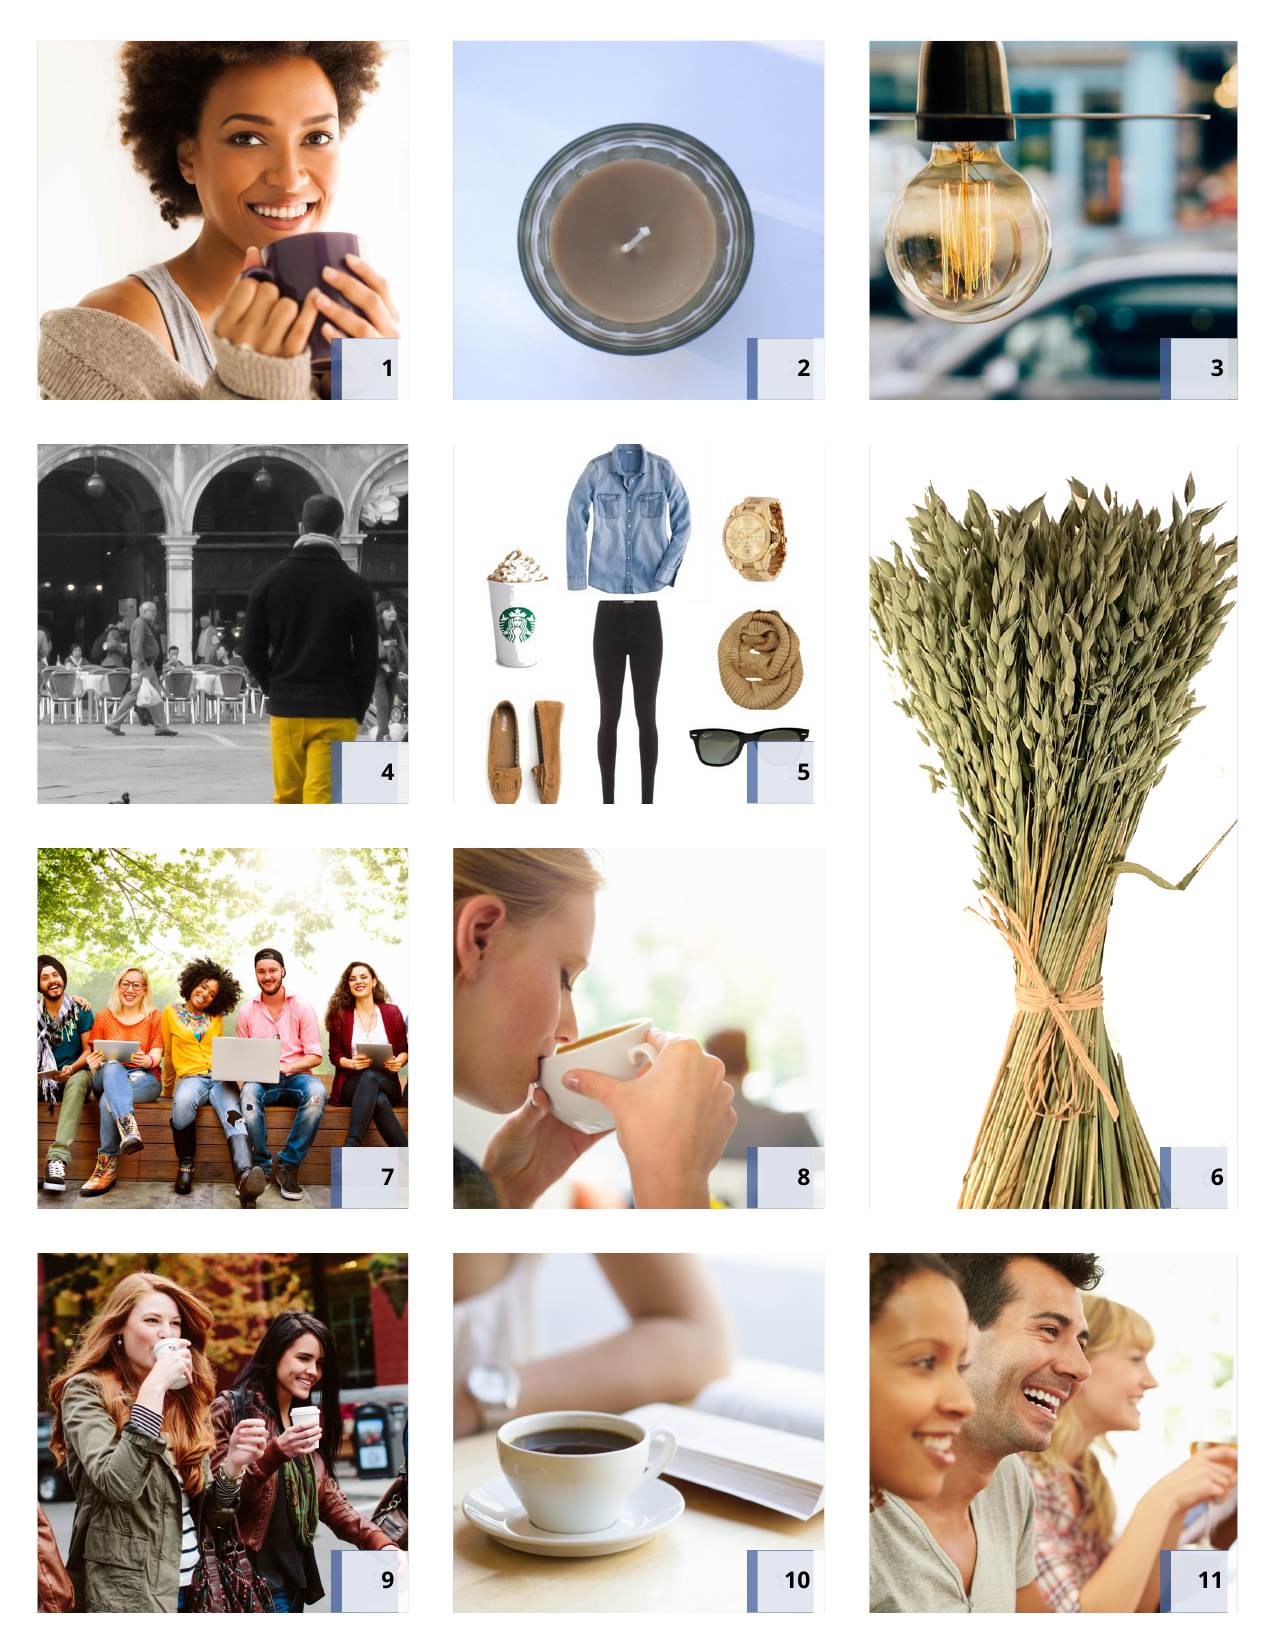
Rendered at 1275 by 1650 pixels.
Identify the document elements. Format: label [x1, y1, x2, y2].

text_box [869, 40, 1238, 401]
text_box [37, 1253, 409, 1613]
text_box [453, 40, 825, 401]
text_box [37, 40, 409, 401]
text_box [453, 1253, 825, 1613]
text_box [453, 848, 825, 1210]
text_box [453, 444, 825, 804]
text_box [37, 848, 409, 1210]
text_box [869, 1253, 1238, 1613]
text_box [37, 444, 409, 804]
text_box [869, 444, 1238, 1210]
